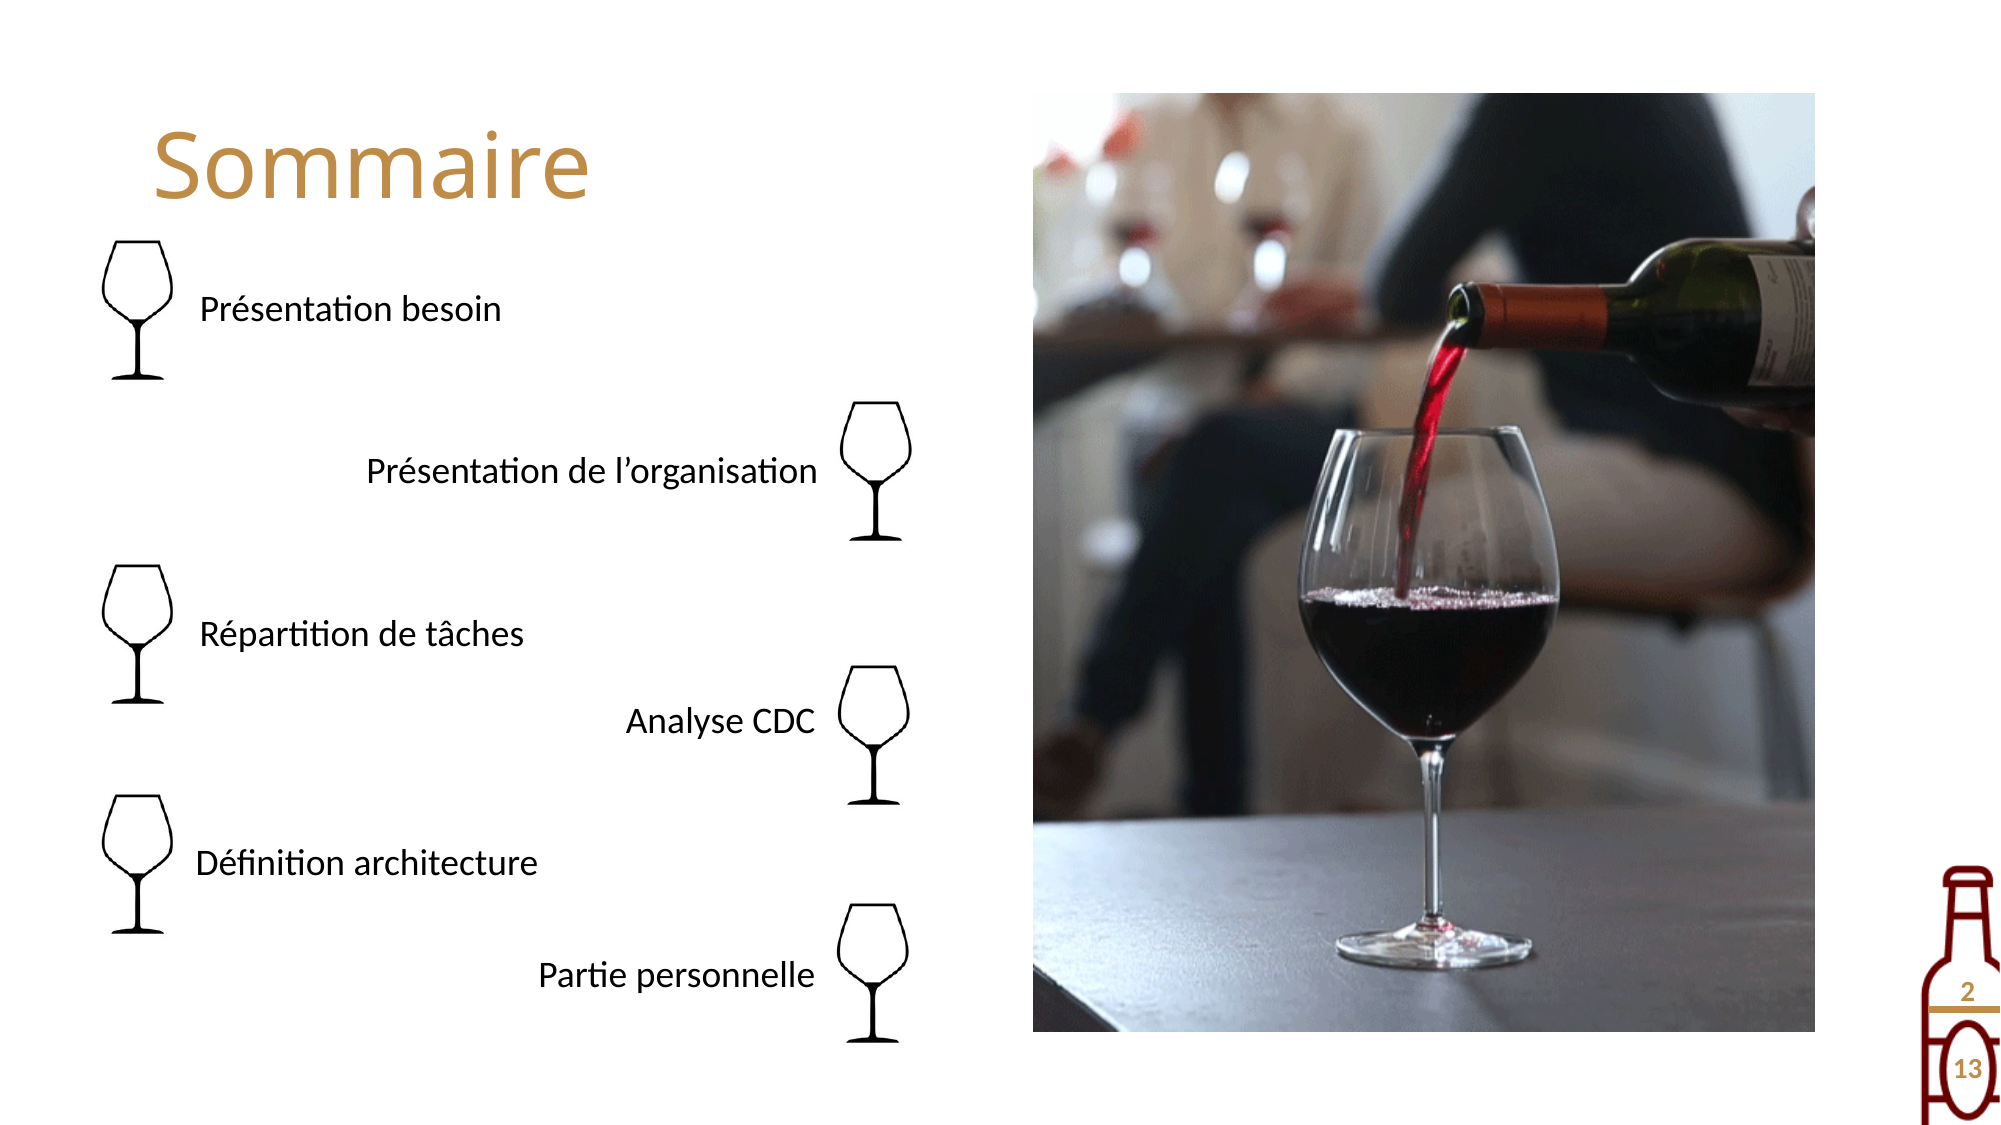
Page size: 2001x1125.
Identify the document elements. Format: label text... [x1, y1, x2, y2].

text_box Définition architecture [181, 830, 578, 891]
picture [1033, 93, 1815, 1032]
text_box Partie personnelle [454, 942, 829, 1002]
text_box Analyse CDC [454, 688, 830, 749]
title Sommaire [137, 59, 638, 278]
picture [829, 888, 917, 1053]
text_box Présentation besoin [184, 276, 698, 337]
picture [832, 386, 920, 551]
picture [830, 650, 918, 815]
picture [94, 780, 181, 944]
text_box Présentation de l’organisation [335, 438, 832, 498]
picture [1905, 865, 2000, 1125]
text_box Répartition de tâches [184, 601, 606, 662]
picture [94, 225, 181, 390]
picture [94, 550, 181, 714]
